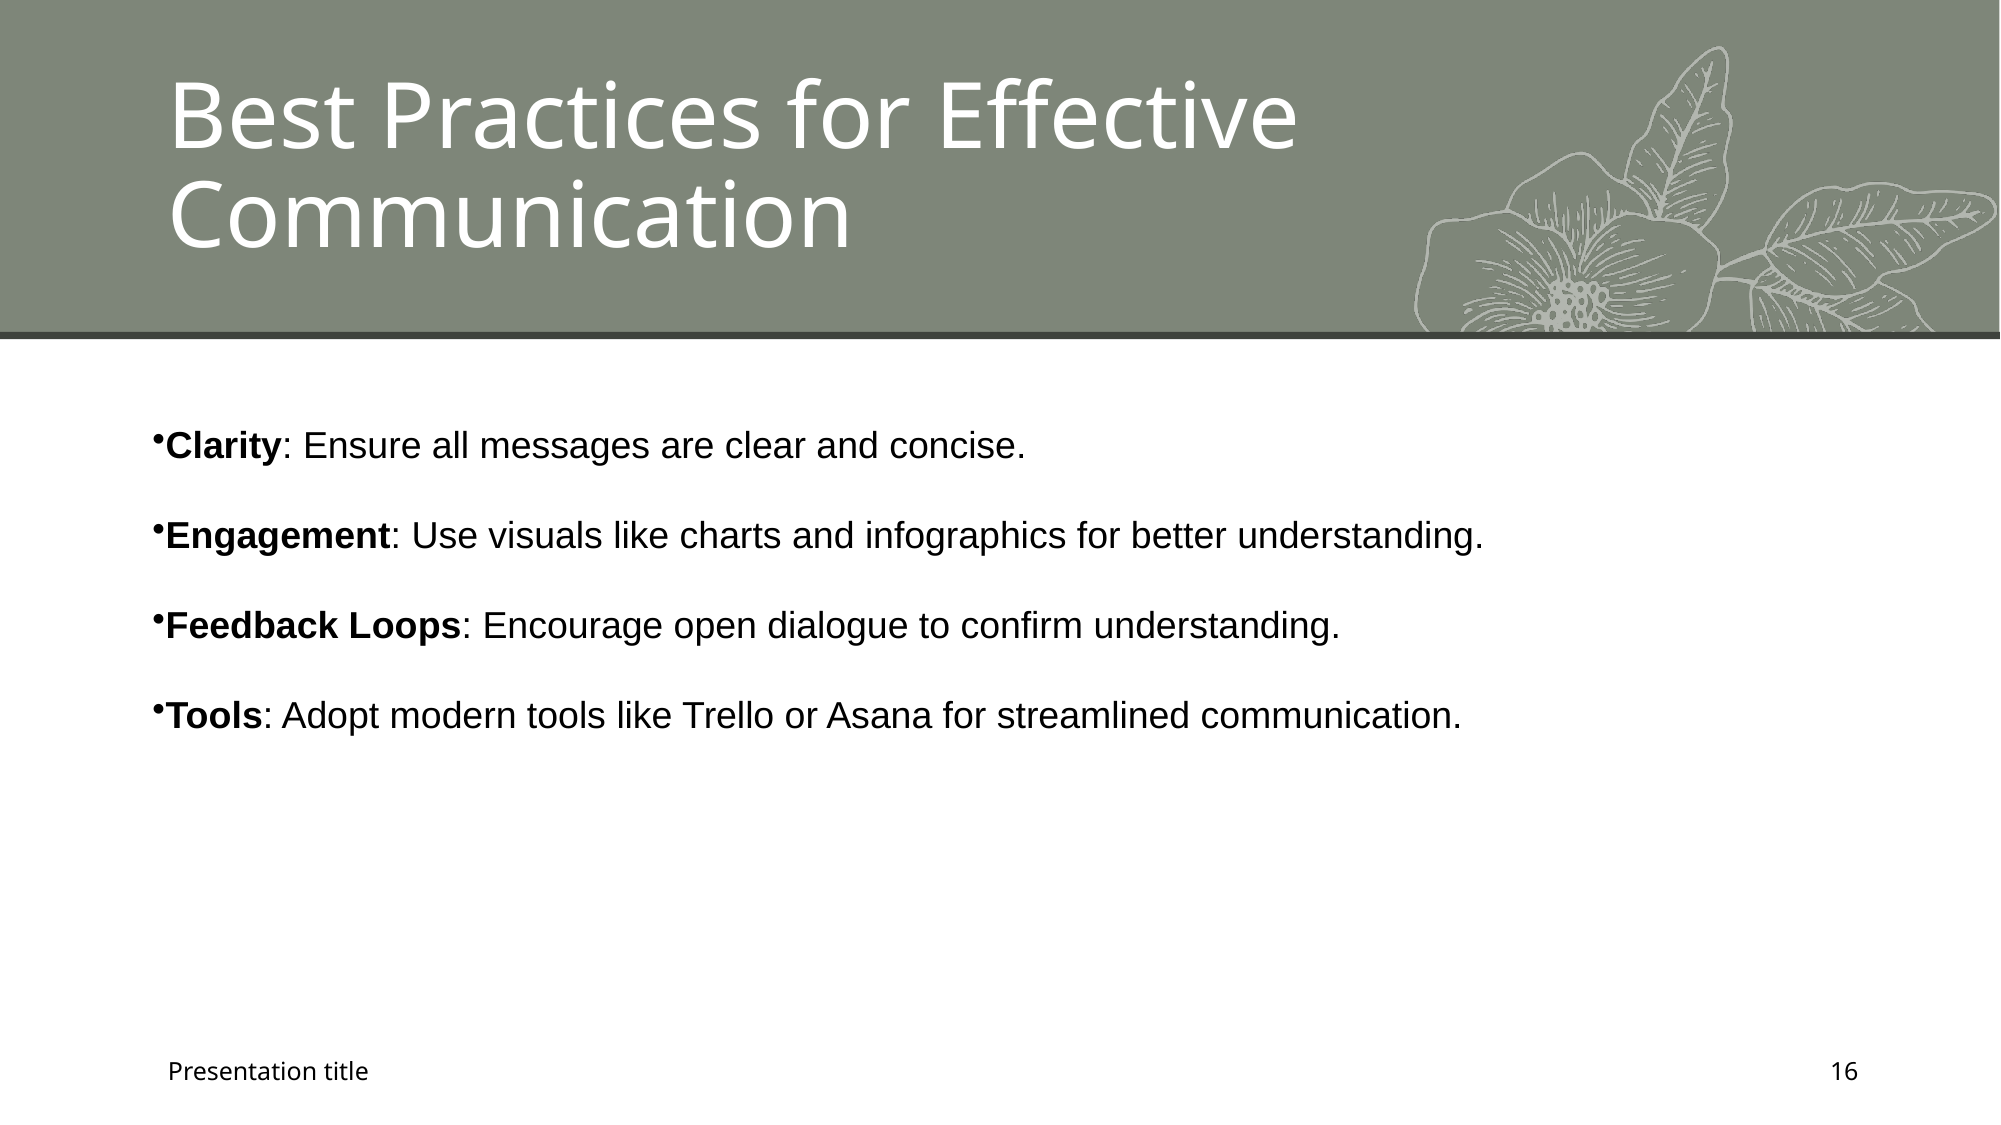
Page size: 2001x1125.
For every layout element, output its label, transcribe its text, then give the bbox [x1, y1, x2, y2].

slide_number 16 [1744, 1042, 1874, 1103]
list Clarity: Ensure all messages are clear and concise. Engagement: Use visuals like charts and infographics for better understanding. Feedback Loops: Encourage open dialogue to confirm understanding. Tools: Adopt modern tools like Trello or Asana for streamlined communication. [137, 251, 1515, 905]
title Best Practices for Effective Communication [153, 37, 1624, 300]
picture [1389, 21, 2001, 336]
footer Presentation title [153, 1042, 828, 1103]
